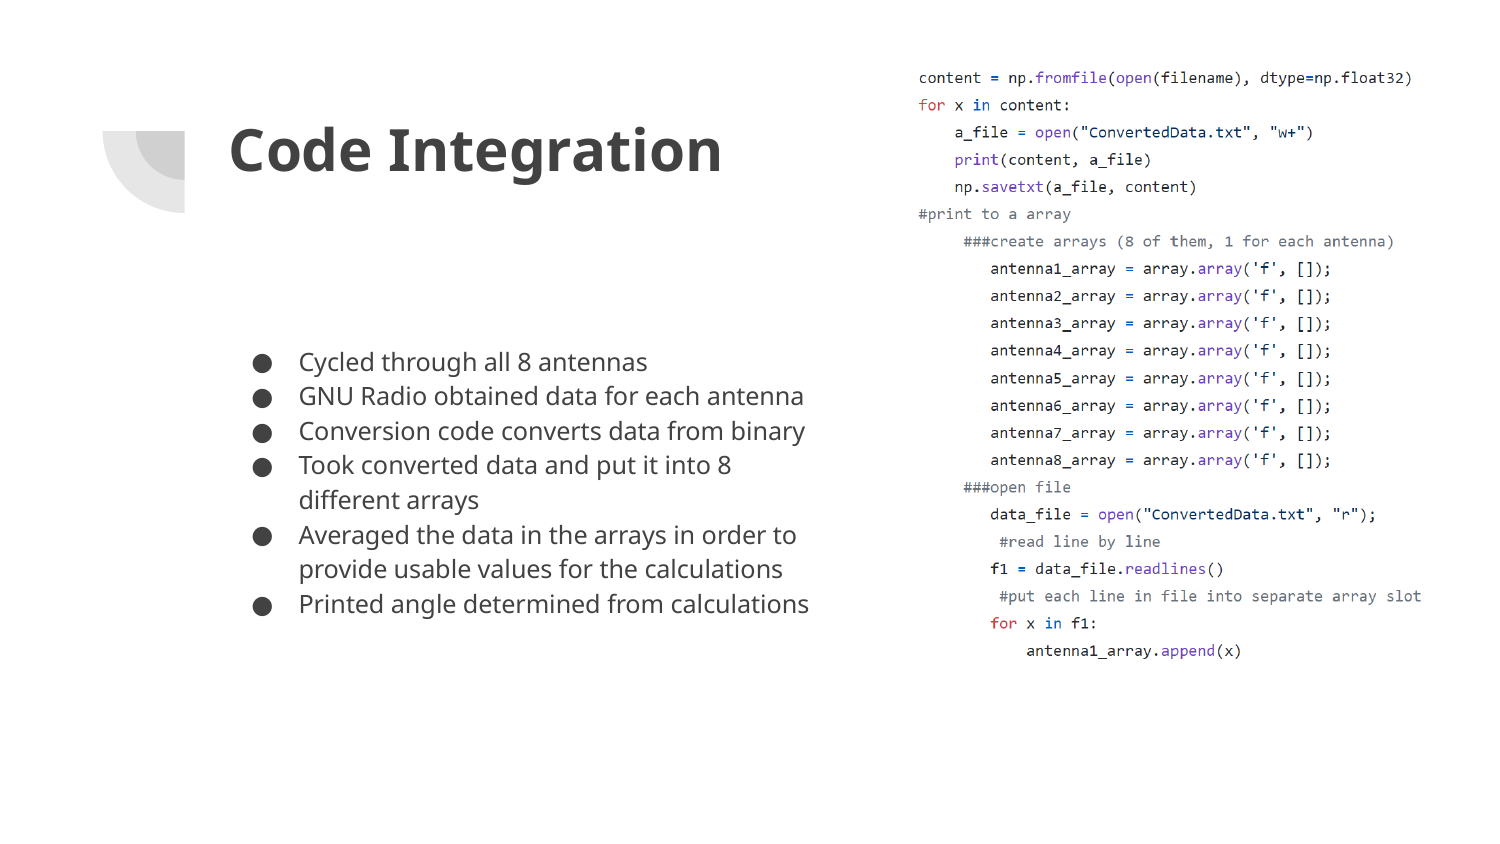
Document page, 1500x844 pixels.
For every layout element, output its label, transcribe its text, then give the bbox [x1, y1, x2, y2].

picture [909, 61, 1435, 663]
title Code Integration [213, 98, 904, 263]
list Cycled through all 8 antennas GNU Radio obtained data for each antenna Conversion code converts data from binary Took converted data and put it into 8 different arrays Averaged the data in the arrays in order to provide usable values for the calculations Printed angle determined from calculations [213, 326, 855, 744]
